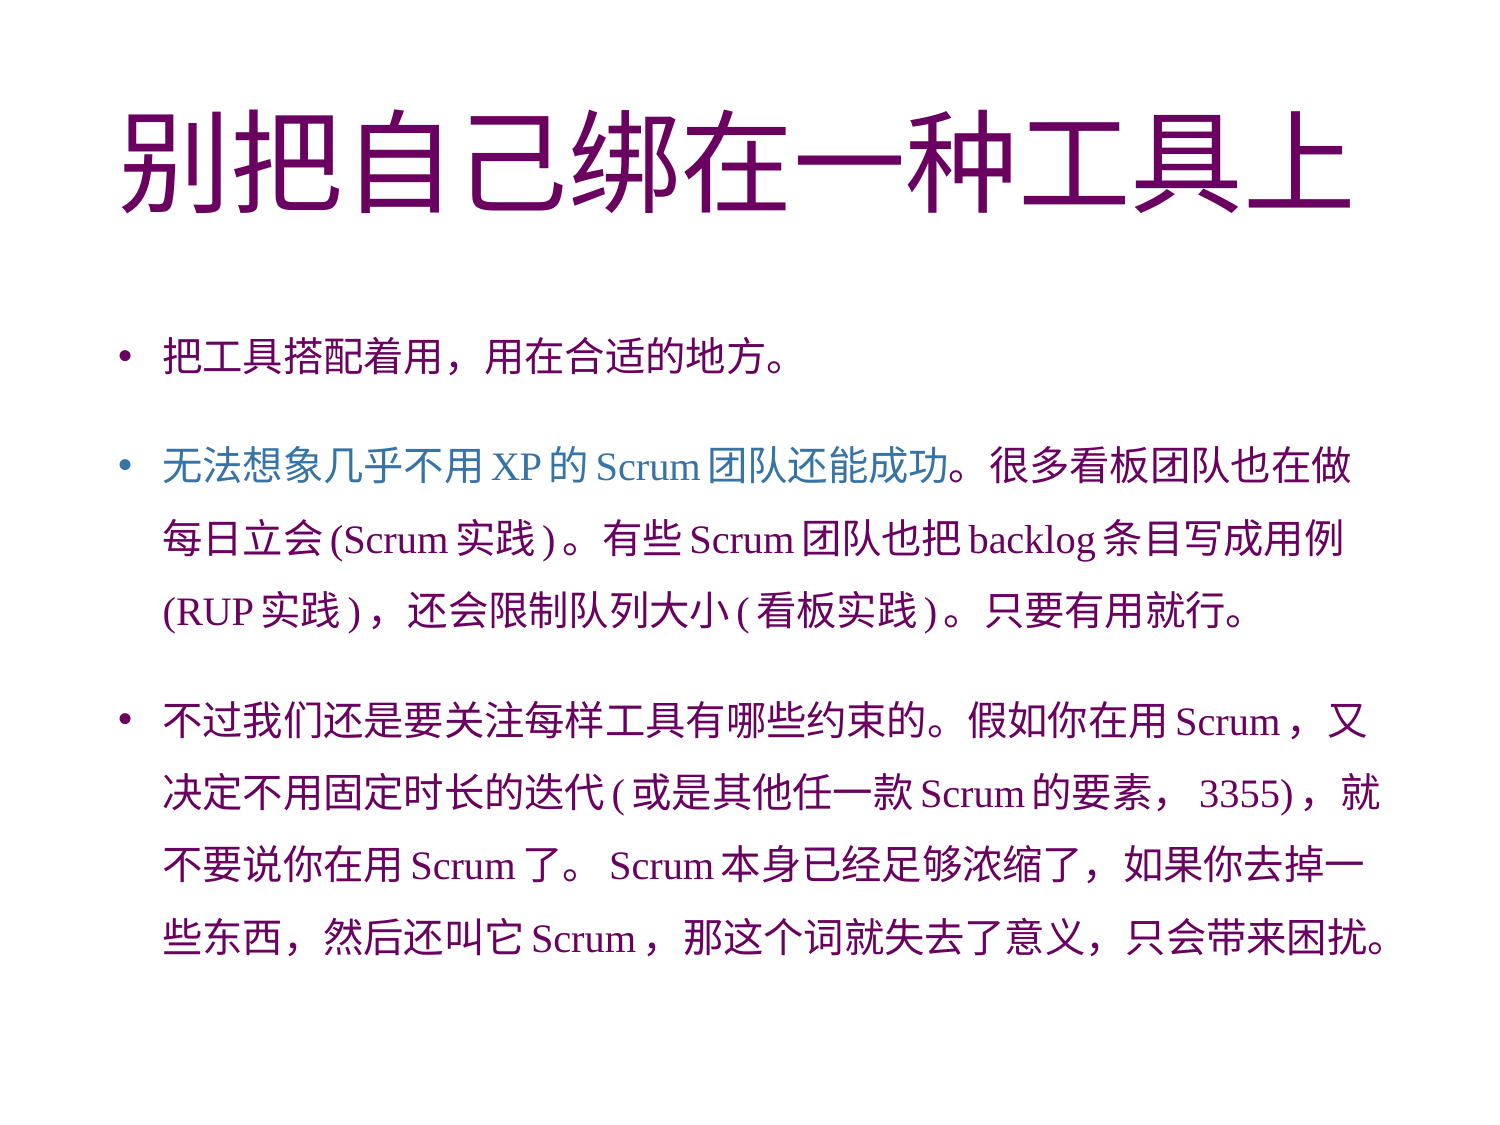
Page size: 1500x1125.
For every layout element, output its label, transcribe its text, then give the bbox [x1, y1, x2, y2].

list 把工具搭配着用，用在合适的地方。 无法想象几乎不用XP的Scrum团队还能成功。很多看板团队也在做每日立会(Scrum实践)。有些Scrum团队也把backlog条目写成用例(RUP实践)，还会限制队列大小(看板实践)。只要有用就行。 不过我们还是要关注每样工具有哪些约束的。假如你在用Scrum，又决定不用固定时长的迭代(或是其他任一款Scrum的要素，3355)，就不要说你在用Scrum了。Scrum本身已经足够浓缩了，如果你去掉一些东西，然后还叫它Scrum，那这个词就失去了意义，只会带来困扰。 [103, 299, 1397, 1014]
title 别把自己绑在一种工具上 [103, 59, 1397, 278]
